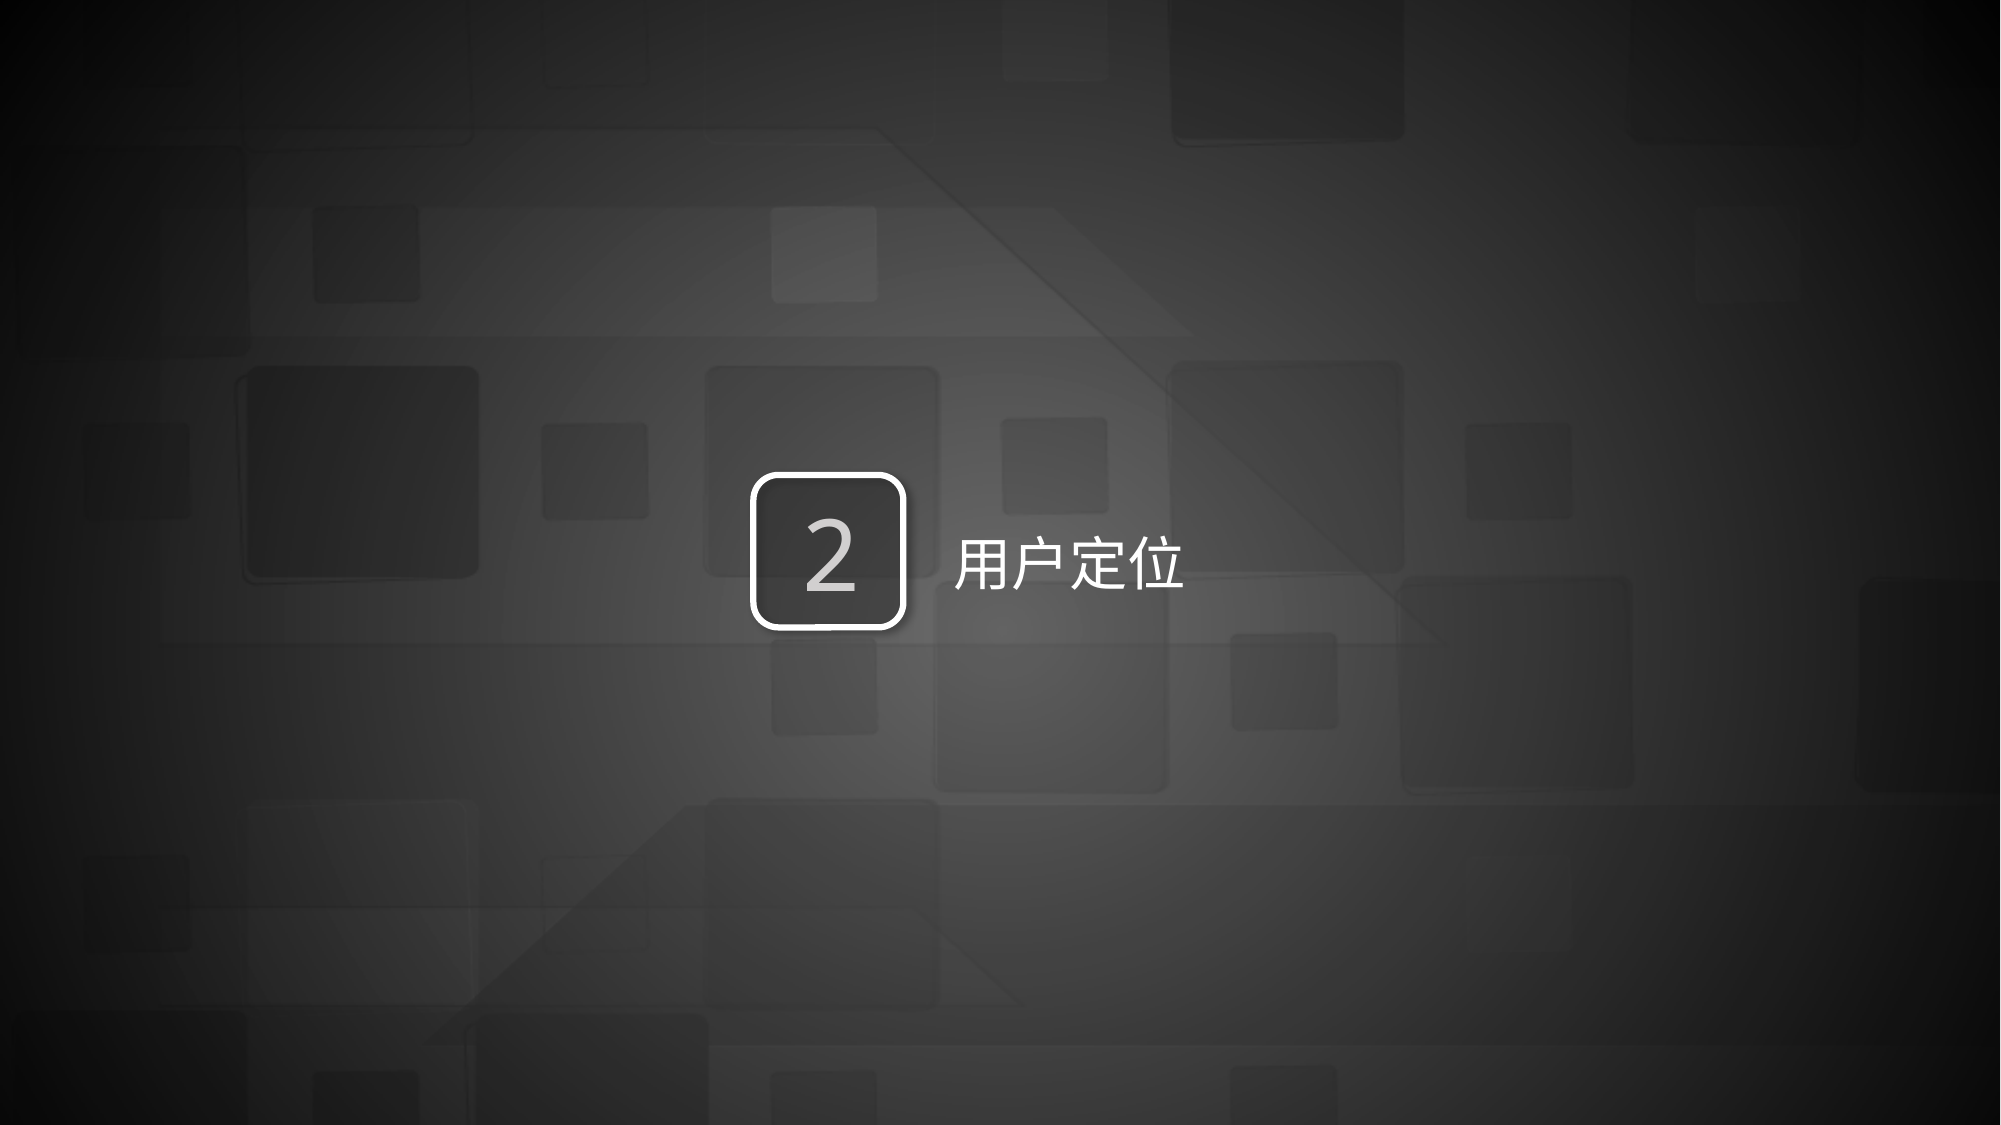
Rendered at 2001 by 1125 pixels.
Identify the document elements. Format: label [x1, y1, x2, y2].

picture [0, 0, 2001, 1125]
text_box [753, 474, 1203, 628]
